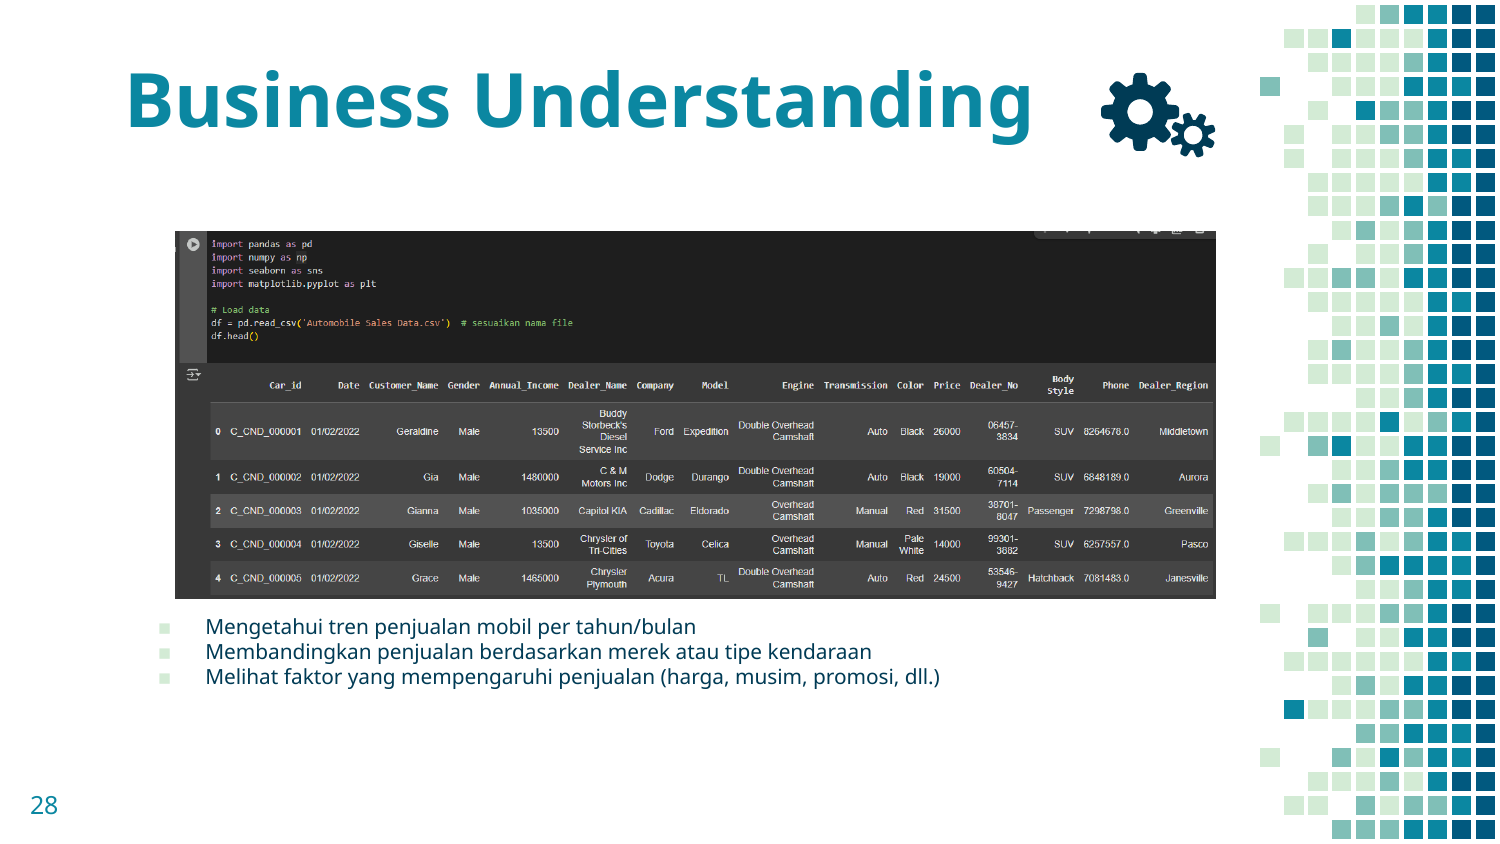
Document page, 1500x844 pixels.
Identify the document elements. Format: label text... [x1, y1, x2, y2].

picture [175, 231, 1216, 599]
list Mengetahui tren penjualan mobil per tahun/bulan Membandingkan penjualan berdasarkan merek atau tipe kendaraan Melihat faktor yang mempengaruhi penjualan (harga, musim, promosi, dll.) [115, 216, 1241, 724]
slide_number ‹#› [15, 774, 105, 839]
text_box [1100, 72, 1216, 158]
title Business Understanding [109, 53, 1216, 158]
